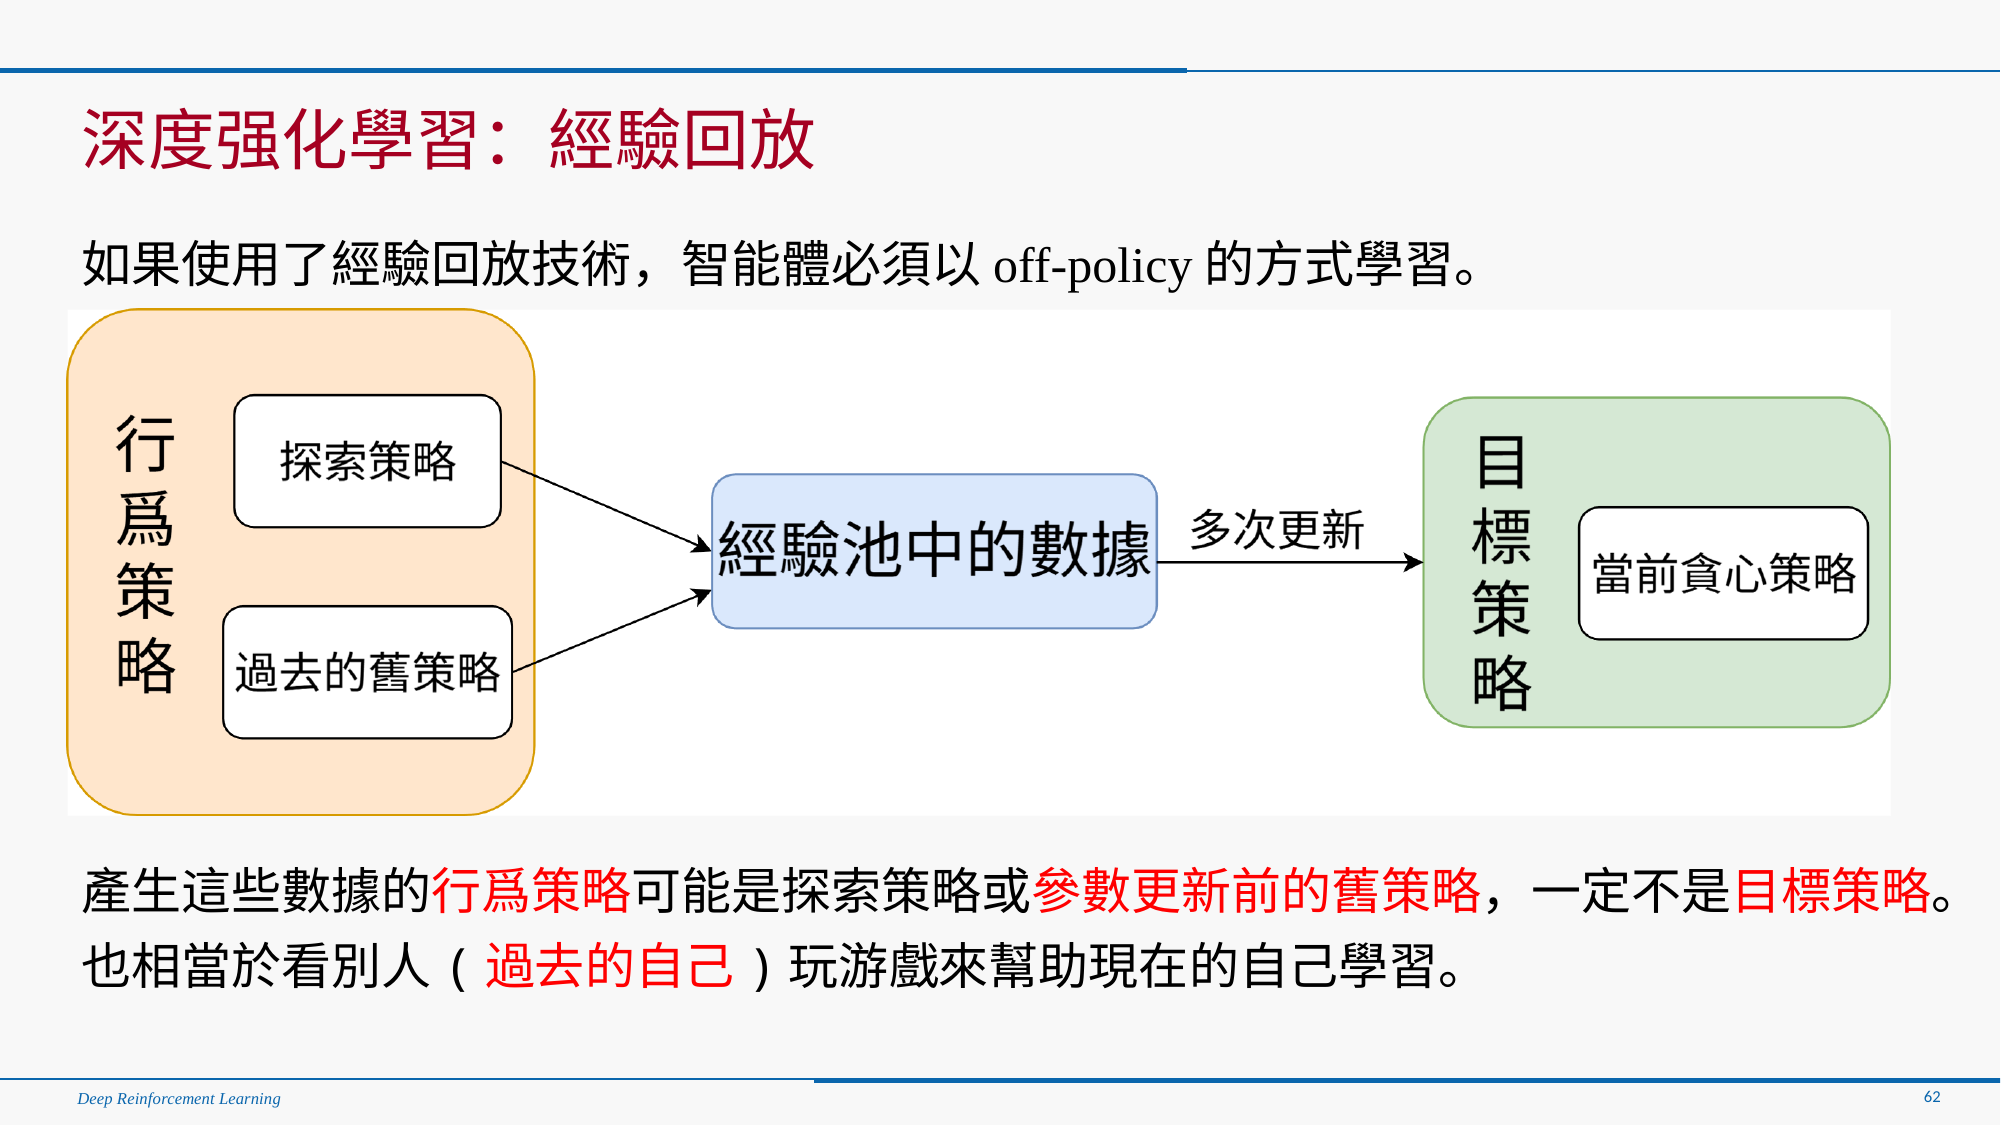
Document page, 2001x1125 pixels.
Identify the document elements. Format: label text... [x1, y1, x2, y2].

list 深度强化學習：經驗回放 [66, 97, 1931, 178]
text_box 如果使用了經驗回放技術，智能體必須以off-policy的方式學習。 [66, 209, 2000, 300]
picture [66, 308, 1891, 817]
text_box 產生這些數據的行爲策略可能是探索策略或參數更新前的舊策略，一定不是目標策略。 也相當於看別人(過去的自己)玩游戲來幫助現在的自己學習。 [66, 837, 1959, 1002]
slide_number 62 [1890, 1078, 1974, 1111]
